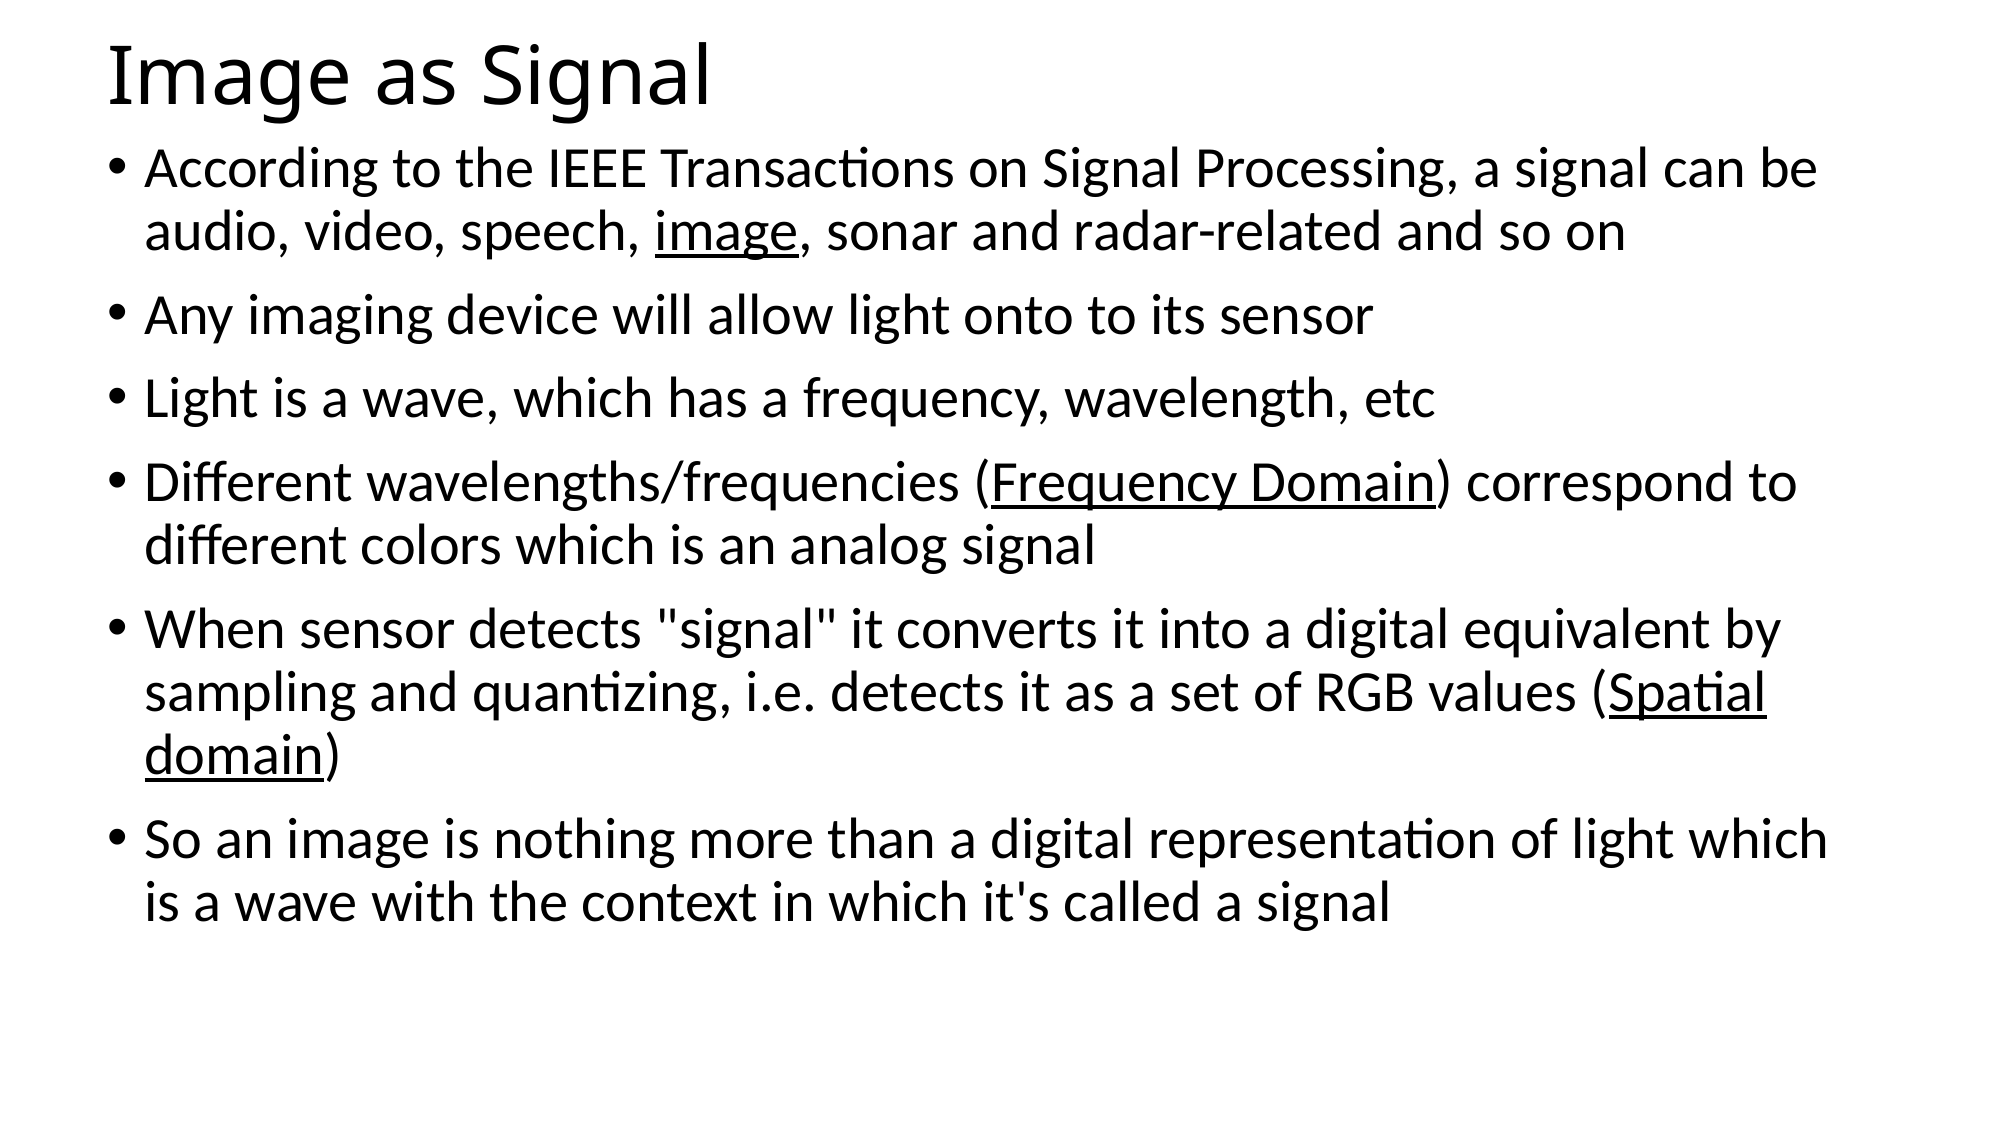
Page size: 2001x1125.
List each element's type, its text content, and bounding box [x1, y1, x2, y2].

title Image as Signal [92, 25, 1818, 129]
list According to the IEEE Transactions on Signal Processing, a signal can be audio, video, speech, image, sonar and radar-related and so on Any imaging device will allow light onto to its sensor Light is a wave, which has a frequency, wavelength, etc Different wavelengths/frequencies (Frequency Domain) correspond to different colors which is an analog signal When sensor detects "signal" it converts it into a digital equivalent by sampling and quantizing, i.e. detects it as a set of RGB values (Spatial domain) So an image is nothing more than a digital representation of light which is a wave with the context in which it's called a signal [92, 129, 1863, 1014]
